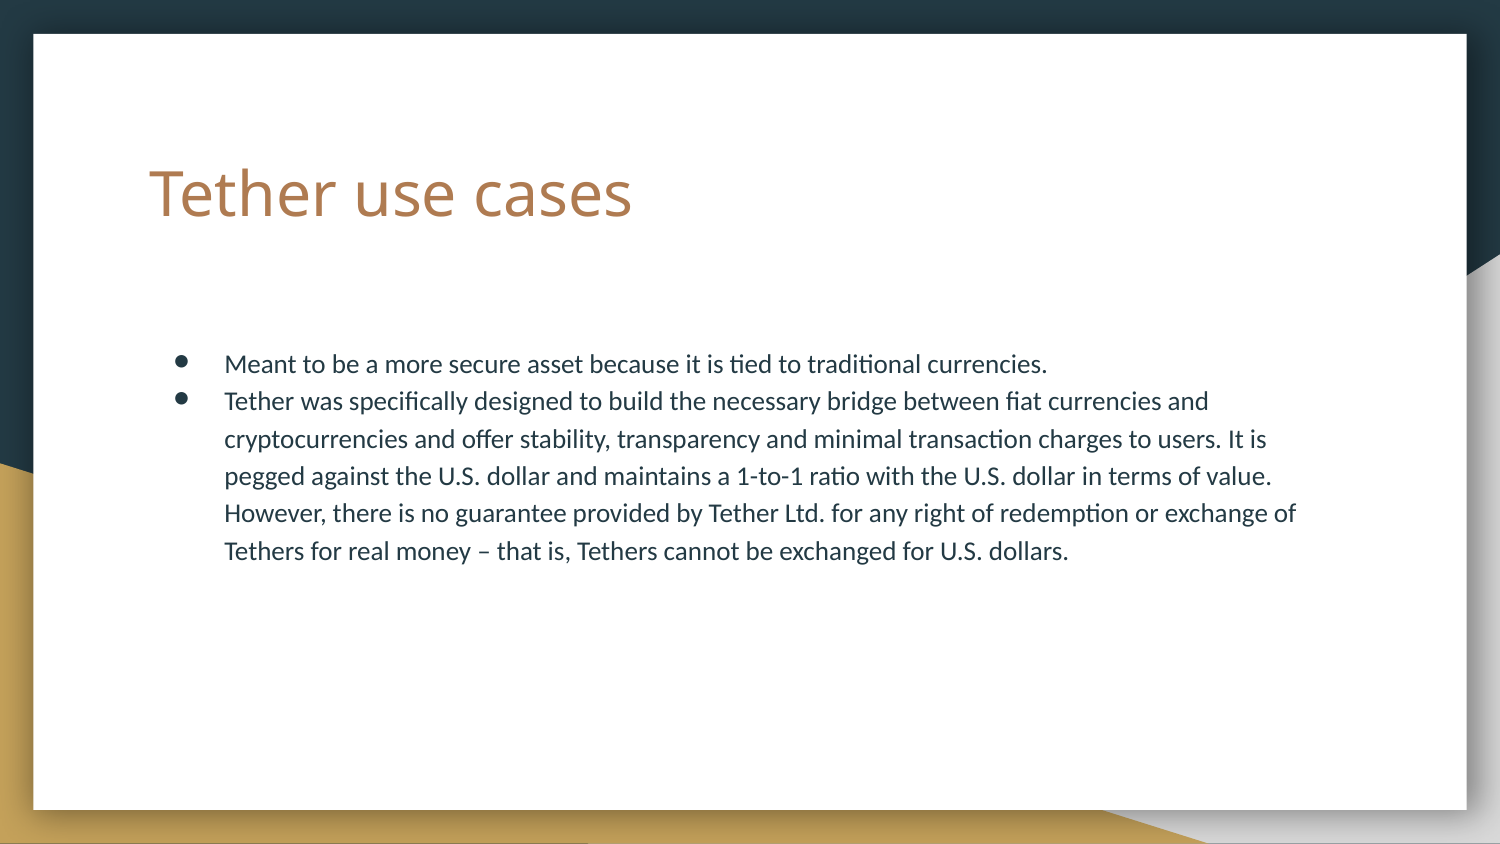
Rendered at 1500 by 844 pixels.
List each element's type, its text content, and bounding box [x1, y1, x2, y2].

list Meant to be a more secure asset because it is tied to traditional currencies. Tether was specifically designed to build the necessary bridge between fiat currencies and cryptocurrencies and offer stability, transparency and minimal transaction charges to users. It is pegged against the U.S. dollar and maintains a 1-to-1 ratio with the U.S. dollar in terms of value. However, there is no guarantee provided by Tether Ltd. for any right of redemption or exchange of Tethers for real money – that is, Tethers cannot be exchanged for U.S. dollars. [134, 326, 1366, 729]
title Tether use cases [134, 138, 1366, 296]
